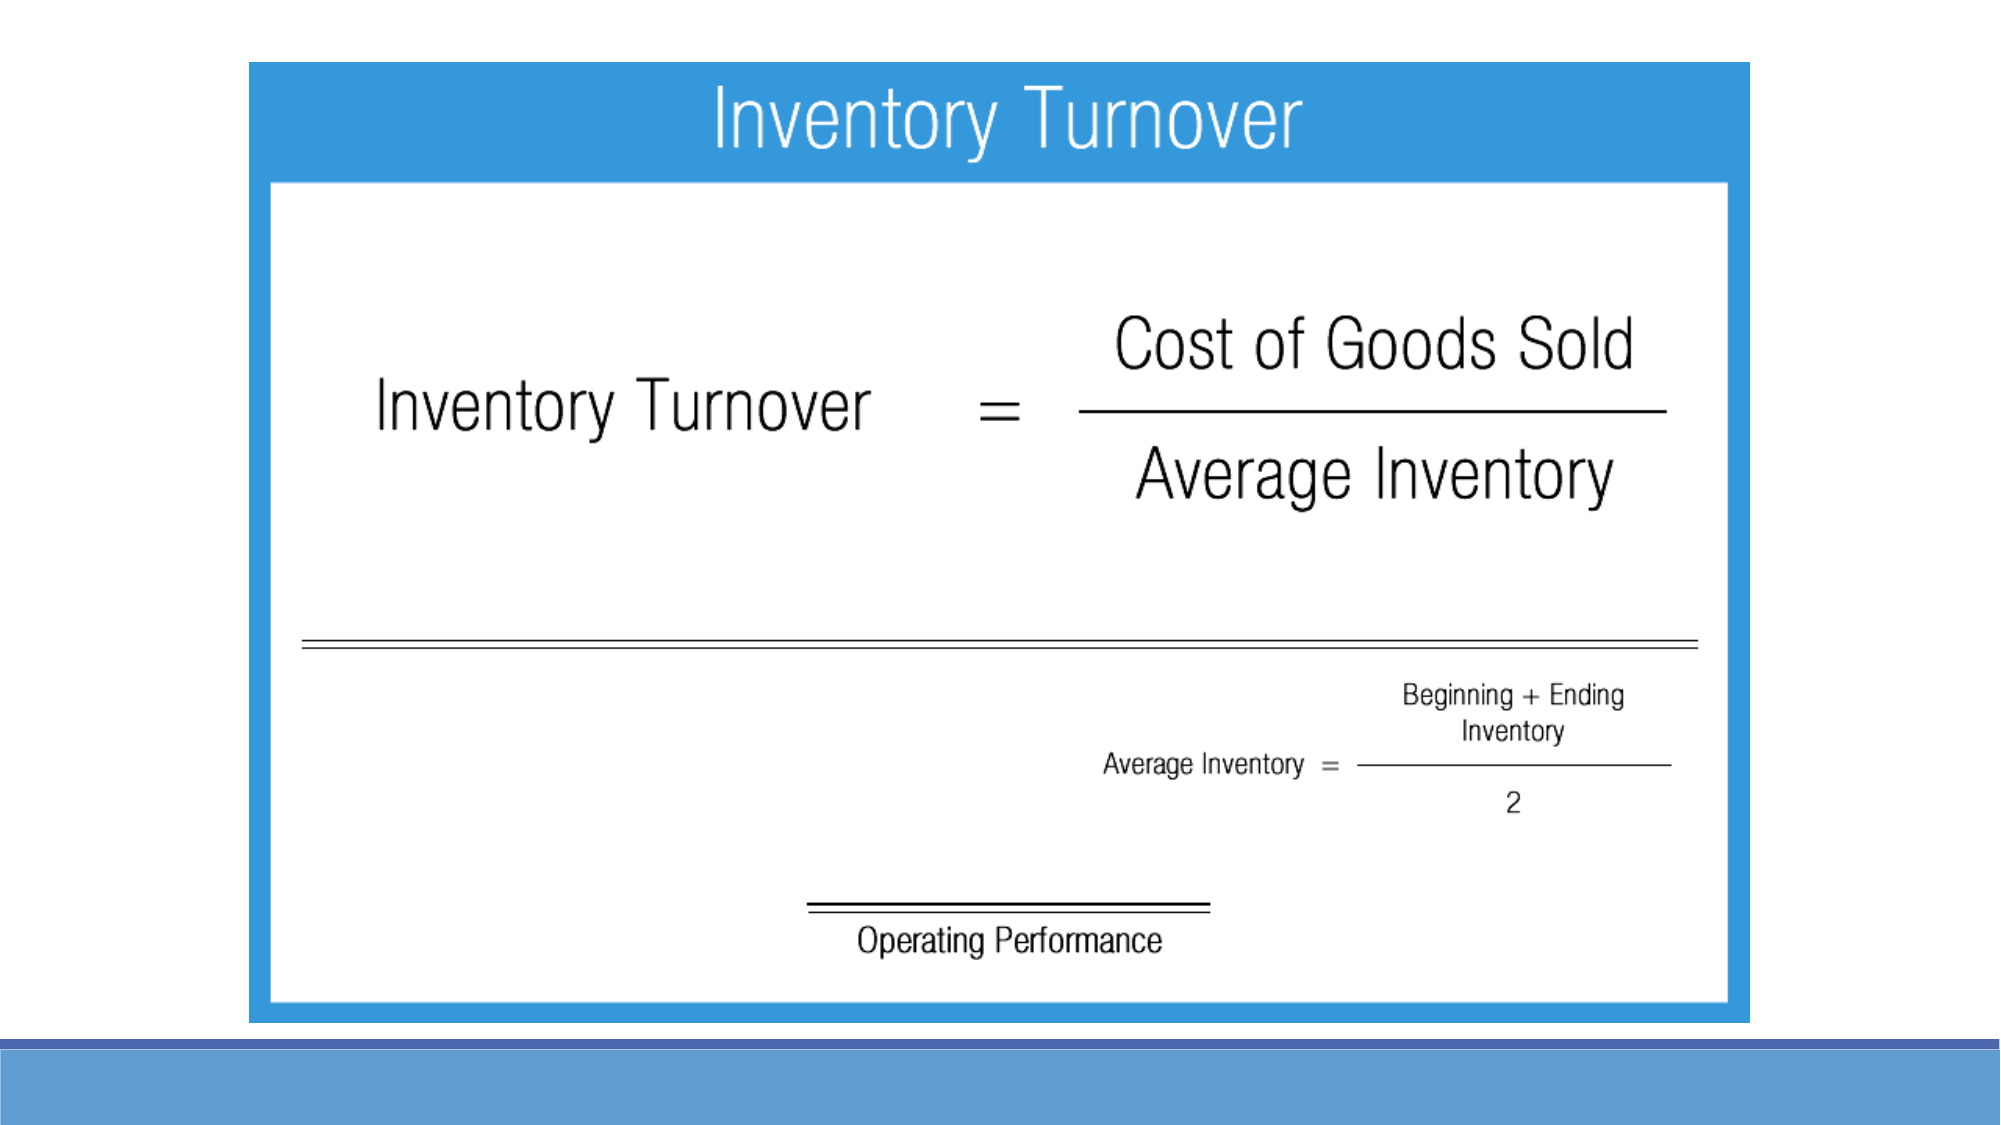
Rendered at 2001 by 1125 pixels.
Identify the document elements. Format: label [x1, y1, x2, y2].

picture [249, 61, 1751, 1024]
